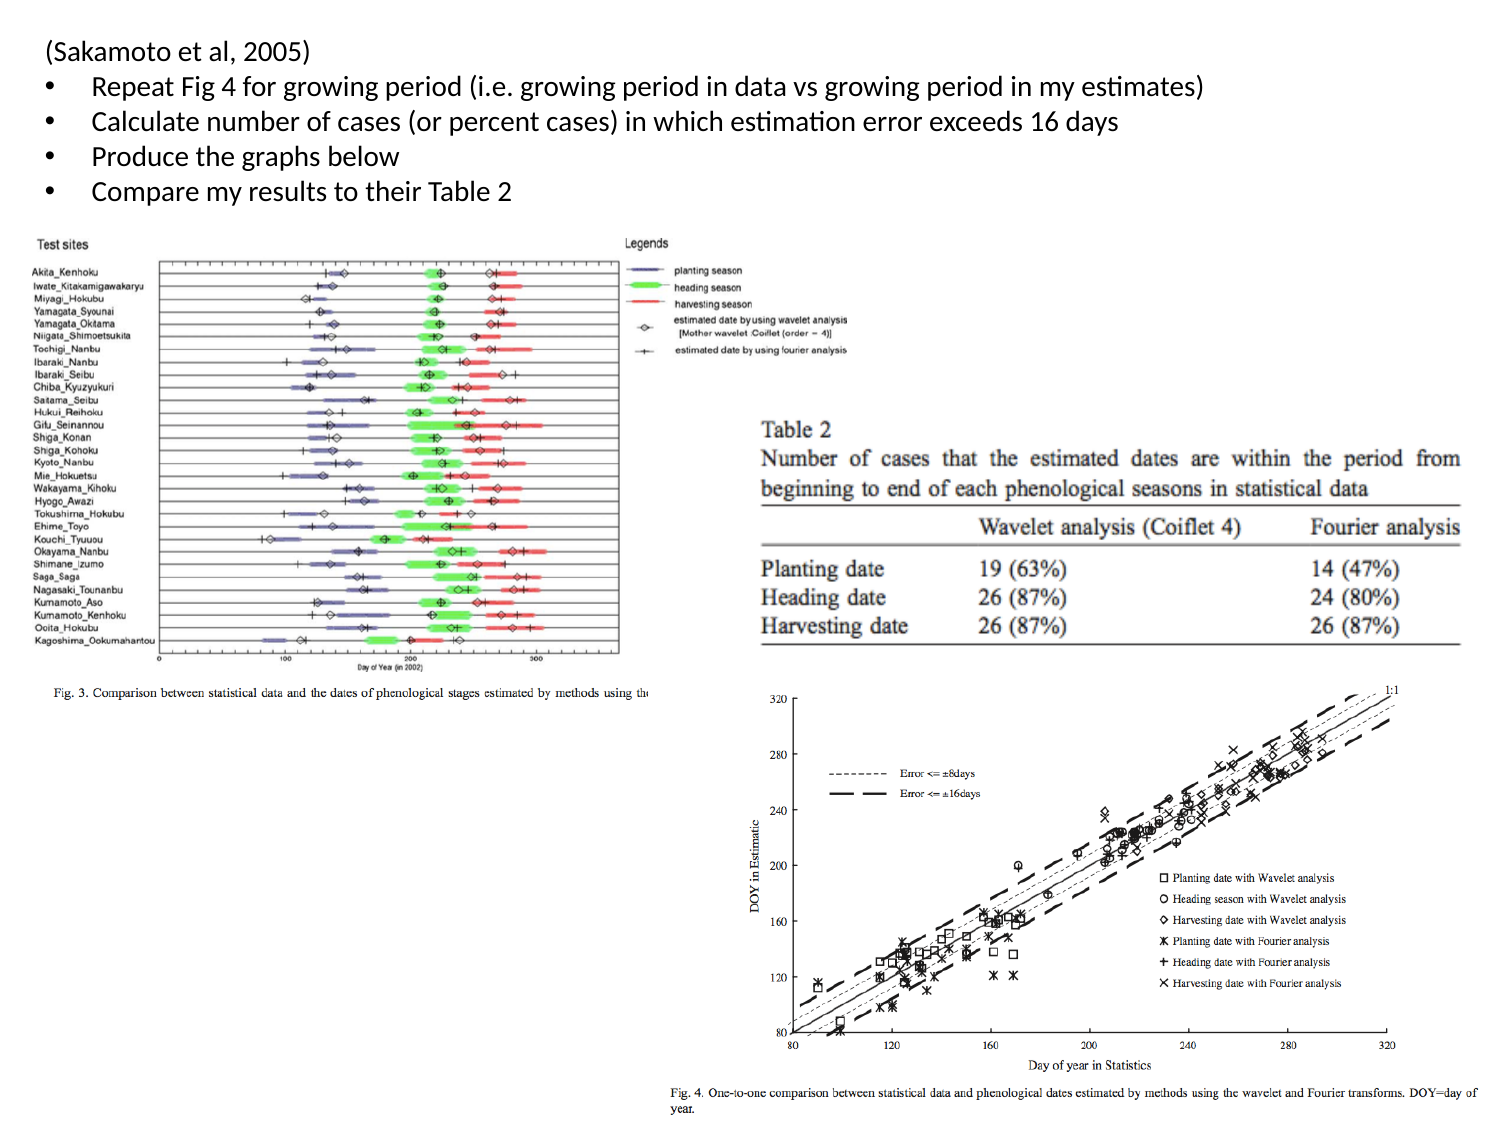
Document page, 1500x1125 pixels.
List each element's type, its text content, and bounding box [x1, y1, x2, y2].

picture [0, 219, 1500, 1125]
text_box (Sakamoto et al, 2005) Repeat Fig 4 for growing period (i.e. growing period in data vs growing period in my estimates) Calculate number of cases (or percent cases) in which estimation error exceeds 16 days Produce the graphs below Compare my results to their Table 2 [30, 25, 1477, 215]
